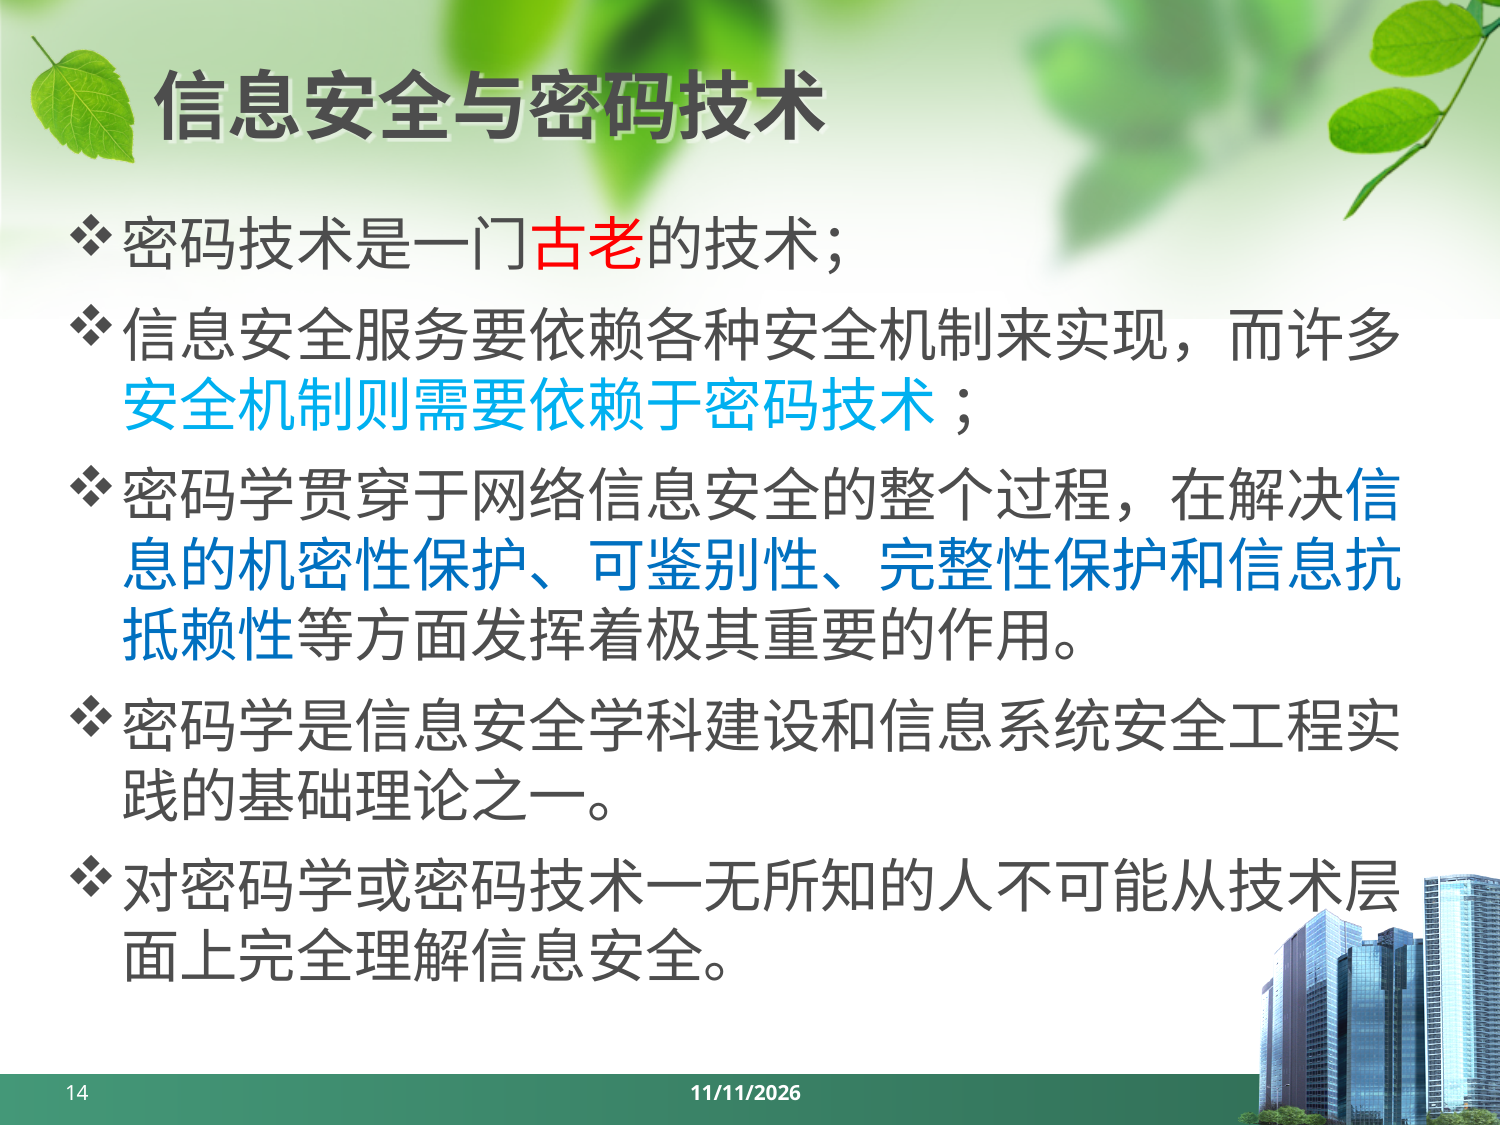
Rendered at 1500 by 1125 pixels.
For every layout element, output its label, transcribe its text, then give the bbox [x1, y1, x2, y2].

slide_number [675, 1072, 1025, 1113]
picture [0, 0, 1500, 319]
slide_number 14 [50, 1072, 138, 1113]
list 密码技术是一门古老的技术； 信息安全服务要依赖各种安全机制来实现，而许多安全机制则需要依赖于密码技术 ； 密码学贯穿于网络信息安全的整个过程，在解决信息的机密性保护、可鉴别性、完整性保护和信息抗抵赖性等方面发挥着极其重要的作用。 密码学是信息安全学科建设和信息系统安全工程实践的基础理论之一。 对密码学或密码技术一无所知的人不可能从技术层面上完全理解信息安全。 [50, 200, 1425, 1038]
title 信息安全与密码技术 [137, 57, 1325, 150]
